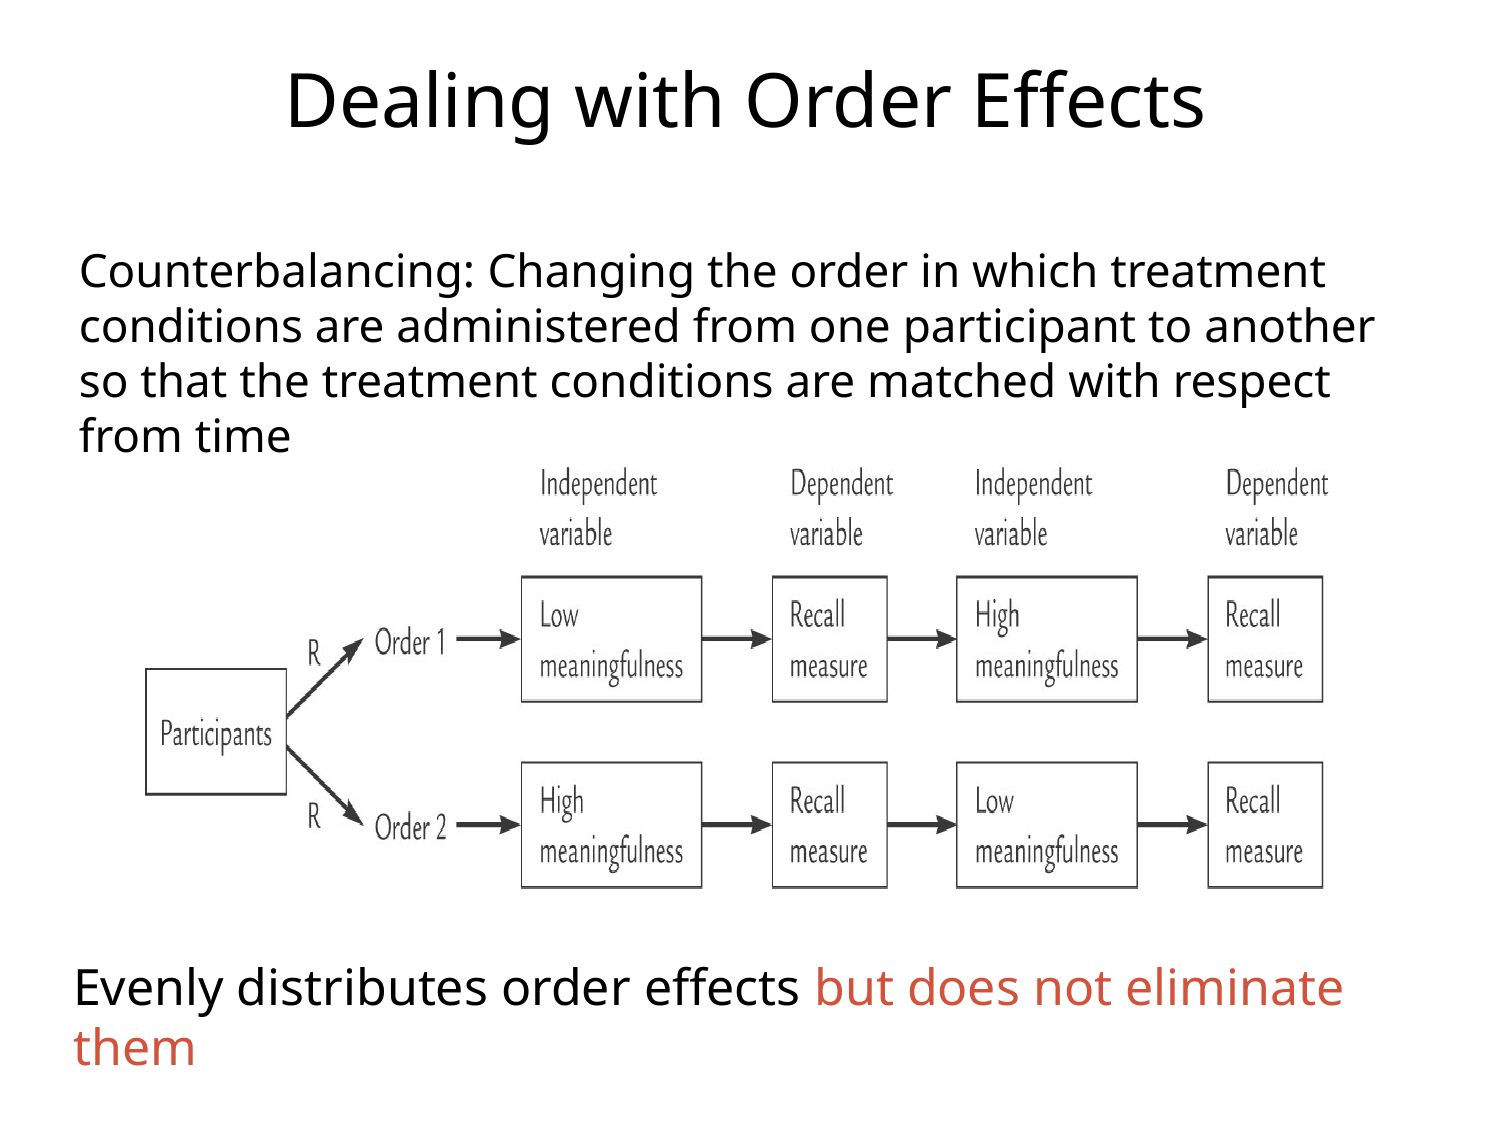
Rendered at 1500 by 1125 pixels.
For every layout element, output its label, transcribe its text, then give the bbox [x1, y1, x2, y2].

picture [145, 459, 1334, 890]
text_box Counterbalancing: Changing the order in which treatment conditions are administered from one participant to another so that the treatment conditions are matched with respect from time [63, 234, 1445, 470]
title Dealing with Order Effects [33, 3, 1459, 191]
text_box Evenly distributes order effects but does not eliminate them [58, 948, 1453, 1084]
